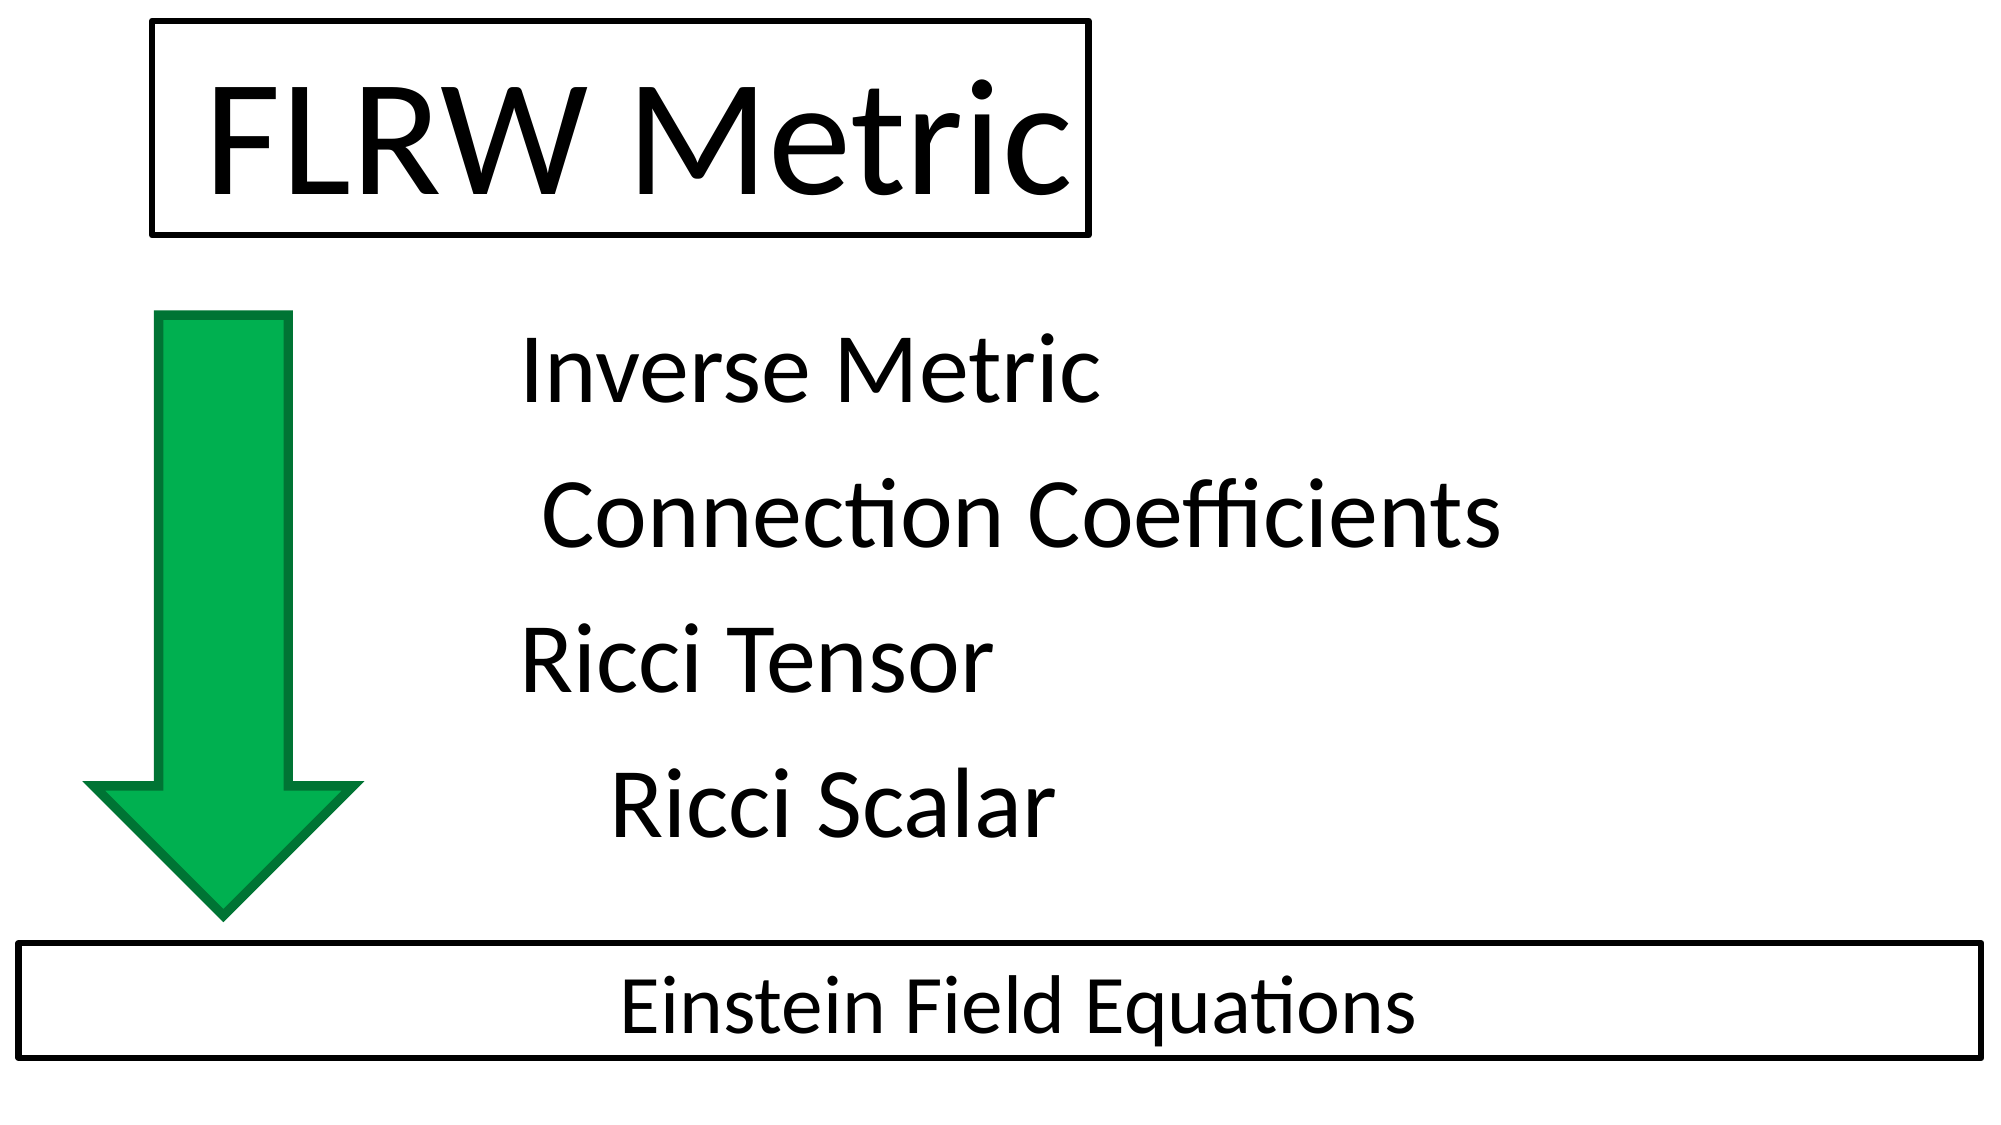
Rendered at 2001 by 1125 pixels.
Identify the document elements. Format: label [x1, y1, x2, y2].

text_box [91, 314, 356, 918]
